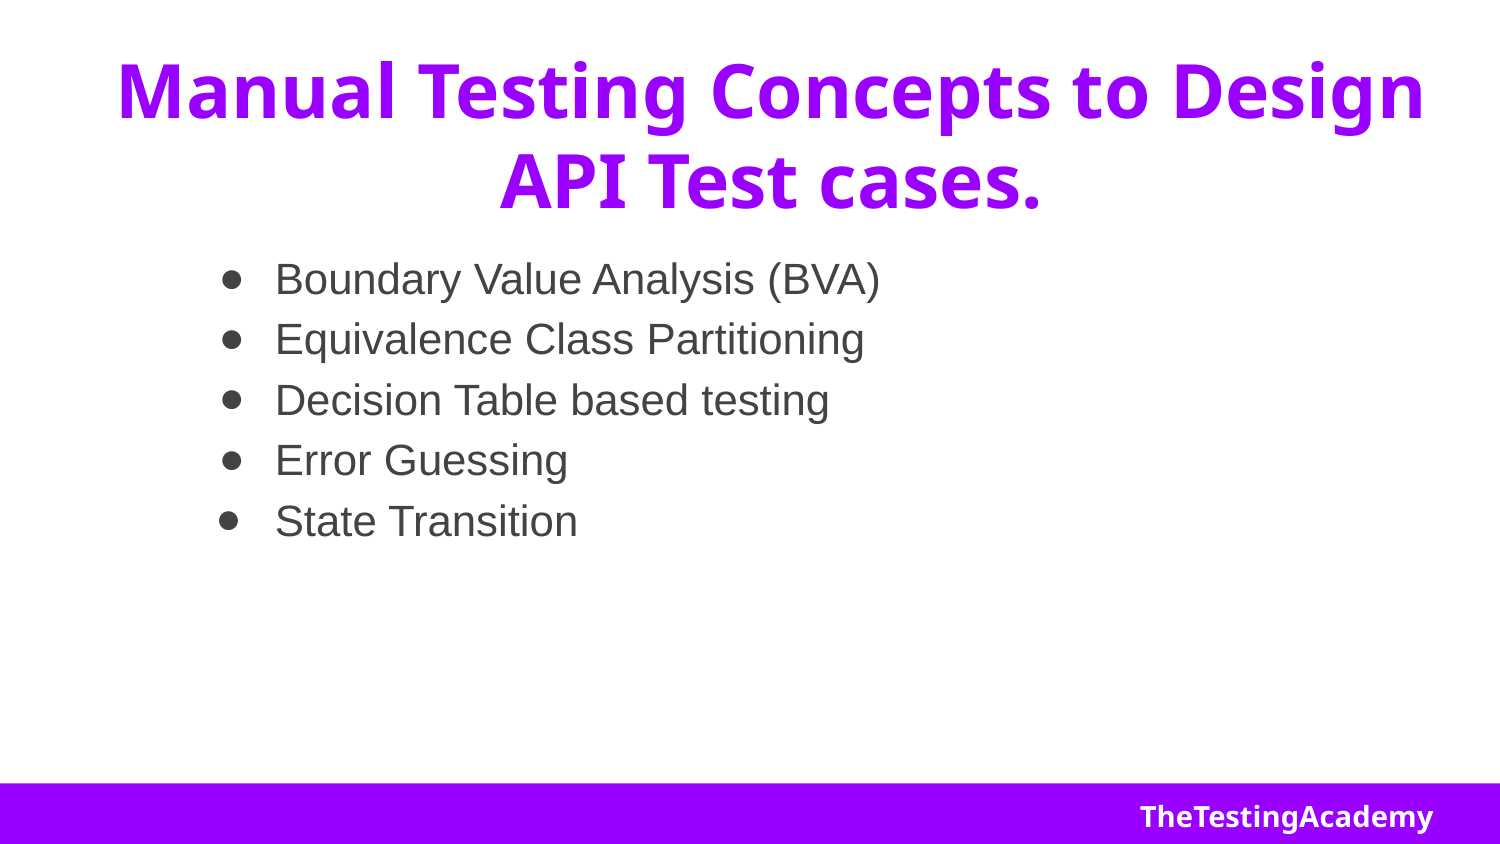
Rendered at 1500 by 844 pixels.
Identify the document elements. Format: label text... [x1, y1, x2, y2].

text_box Boundary Value Analysis (BVA) Equivalence Class Partitioning Decision Table based testing Error Guessing State Transition [184, 227, 1323, 681]
title Manual Testing Concepts to Design API Test cases. [72, 64, 1471, 203]
